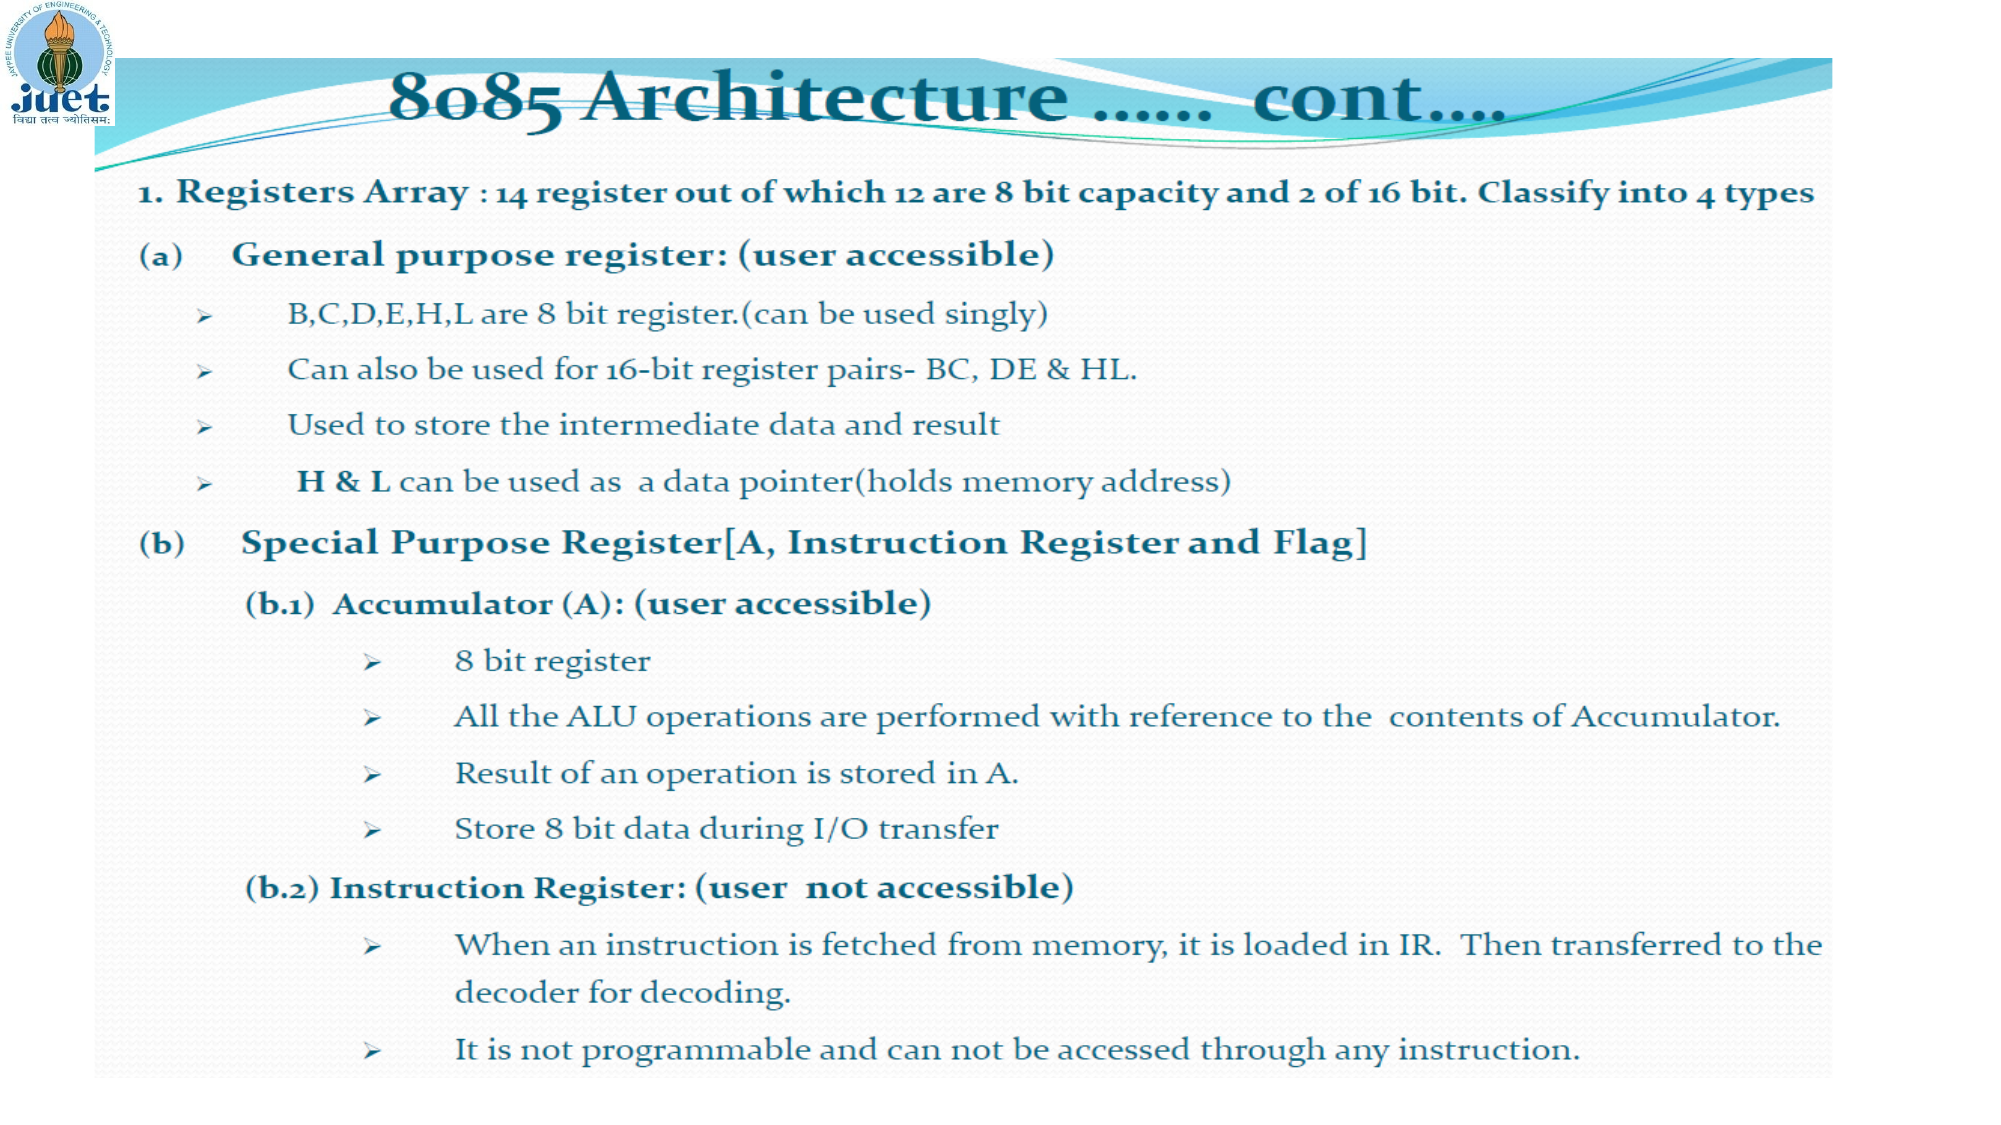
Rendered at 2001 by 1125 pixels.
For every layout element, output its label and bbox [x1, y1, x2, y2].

picture [0, 0, 1833, 1078]
